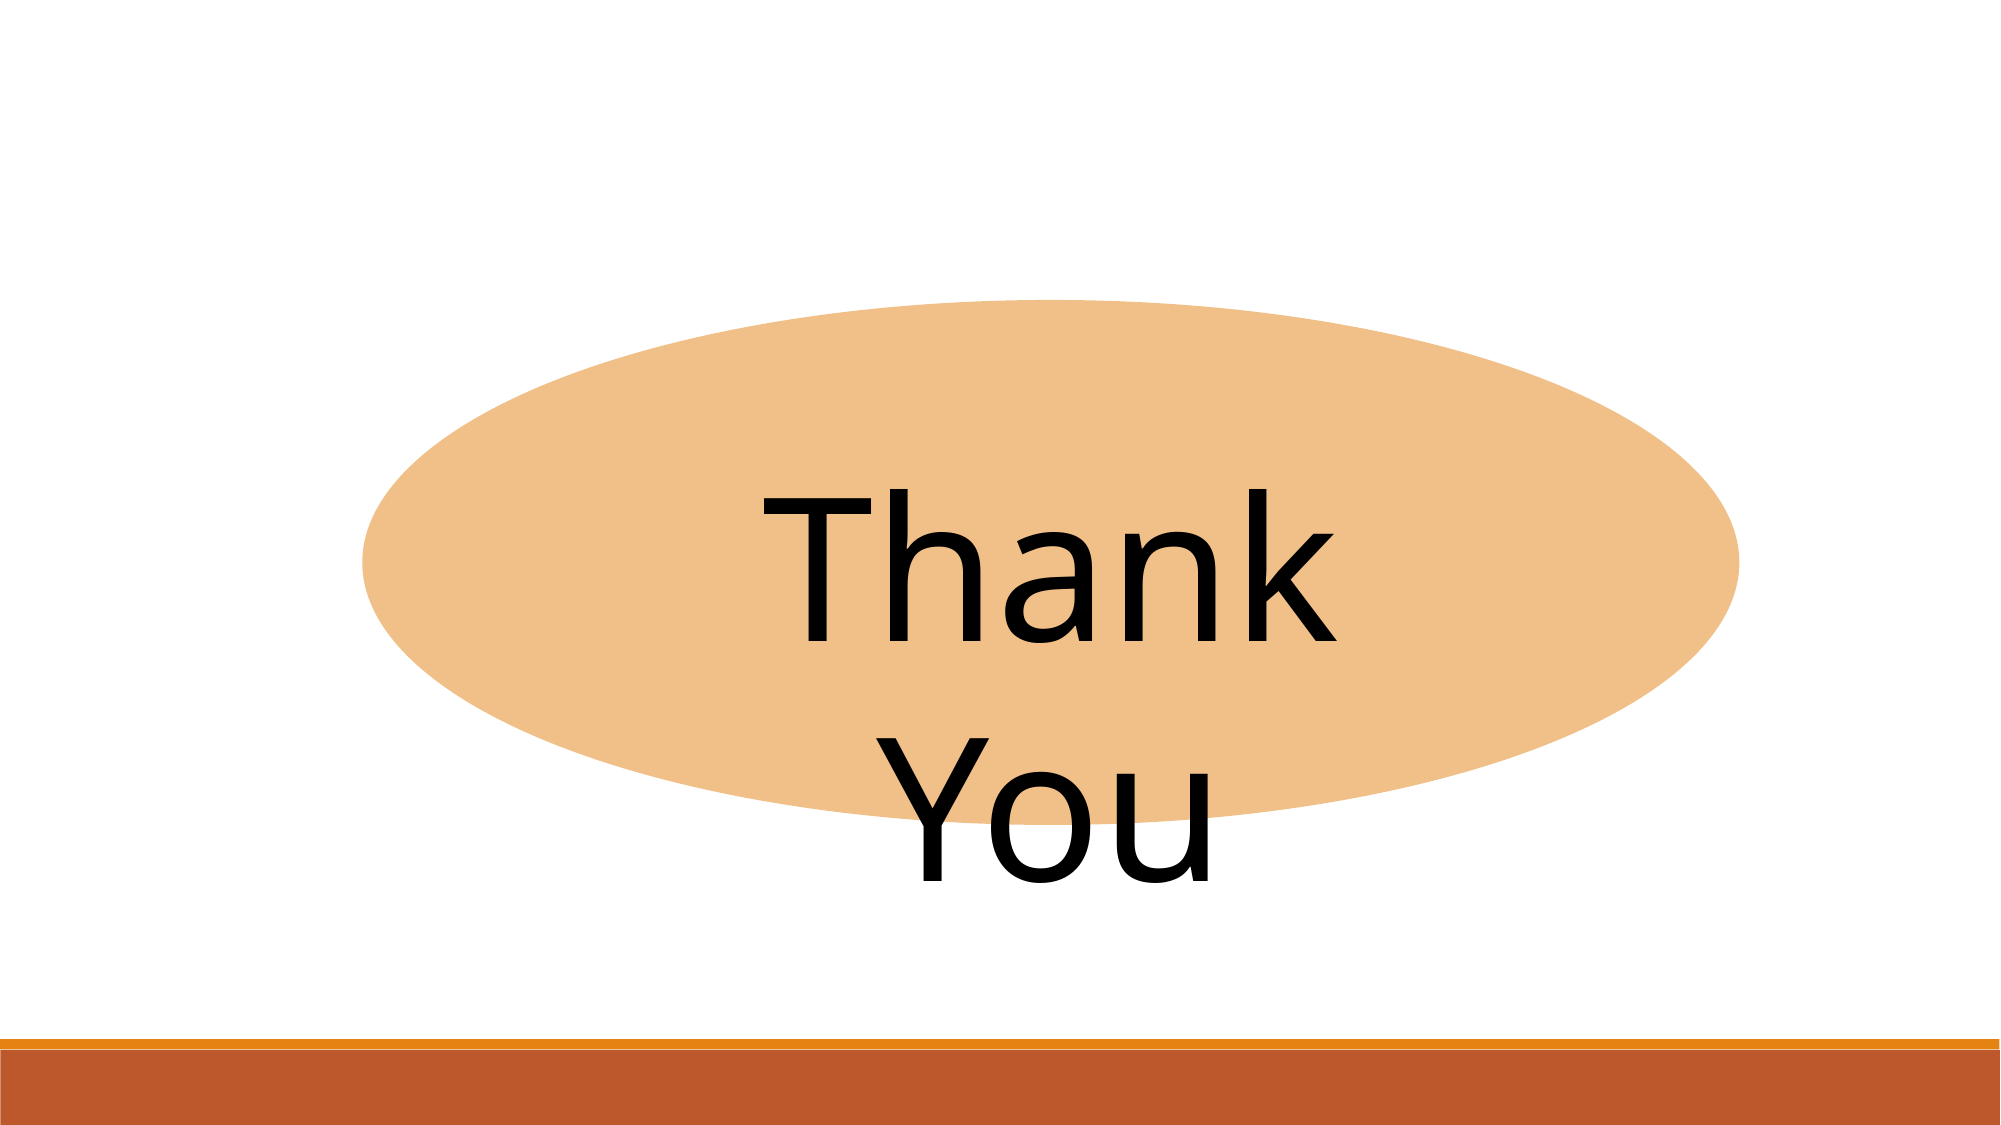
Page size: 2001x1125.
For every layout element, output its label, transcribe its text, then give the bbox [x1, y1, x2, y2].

text_box Thank You [650, 433, 1452, 929]
text_box [362, 299, 1740, 776]
